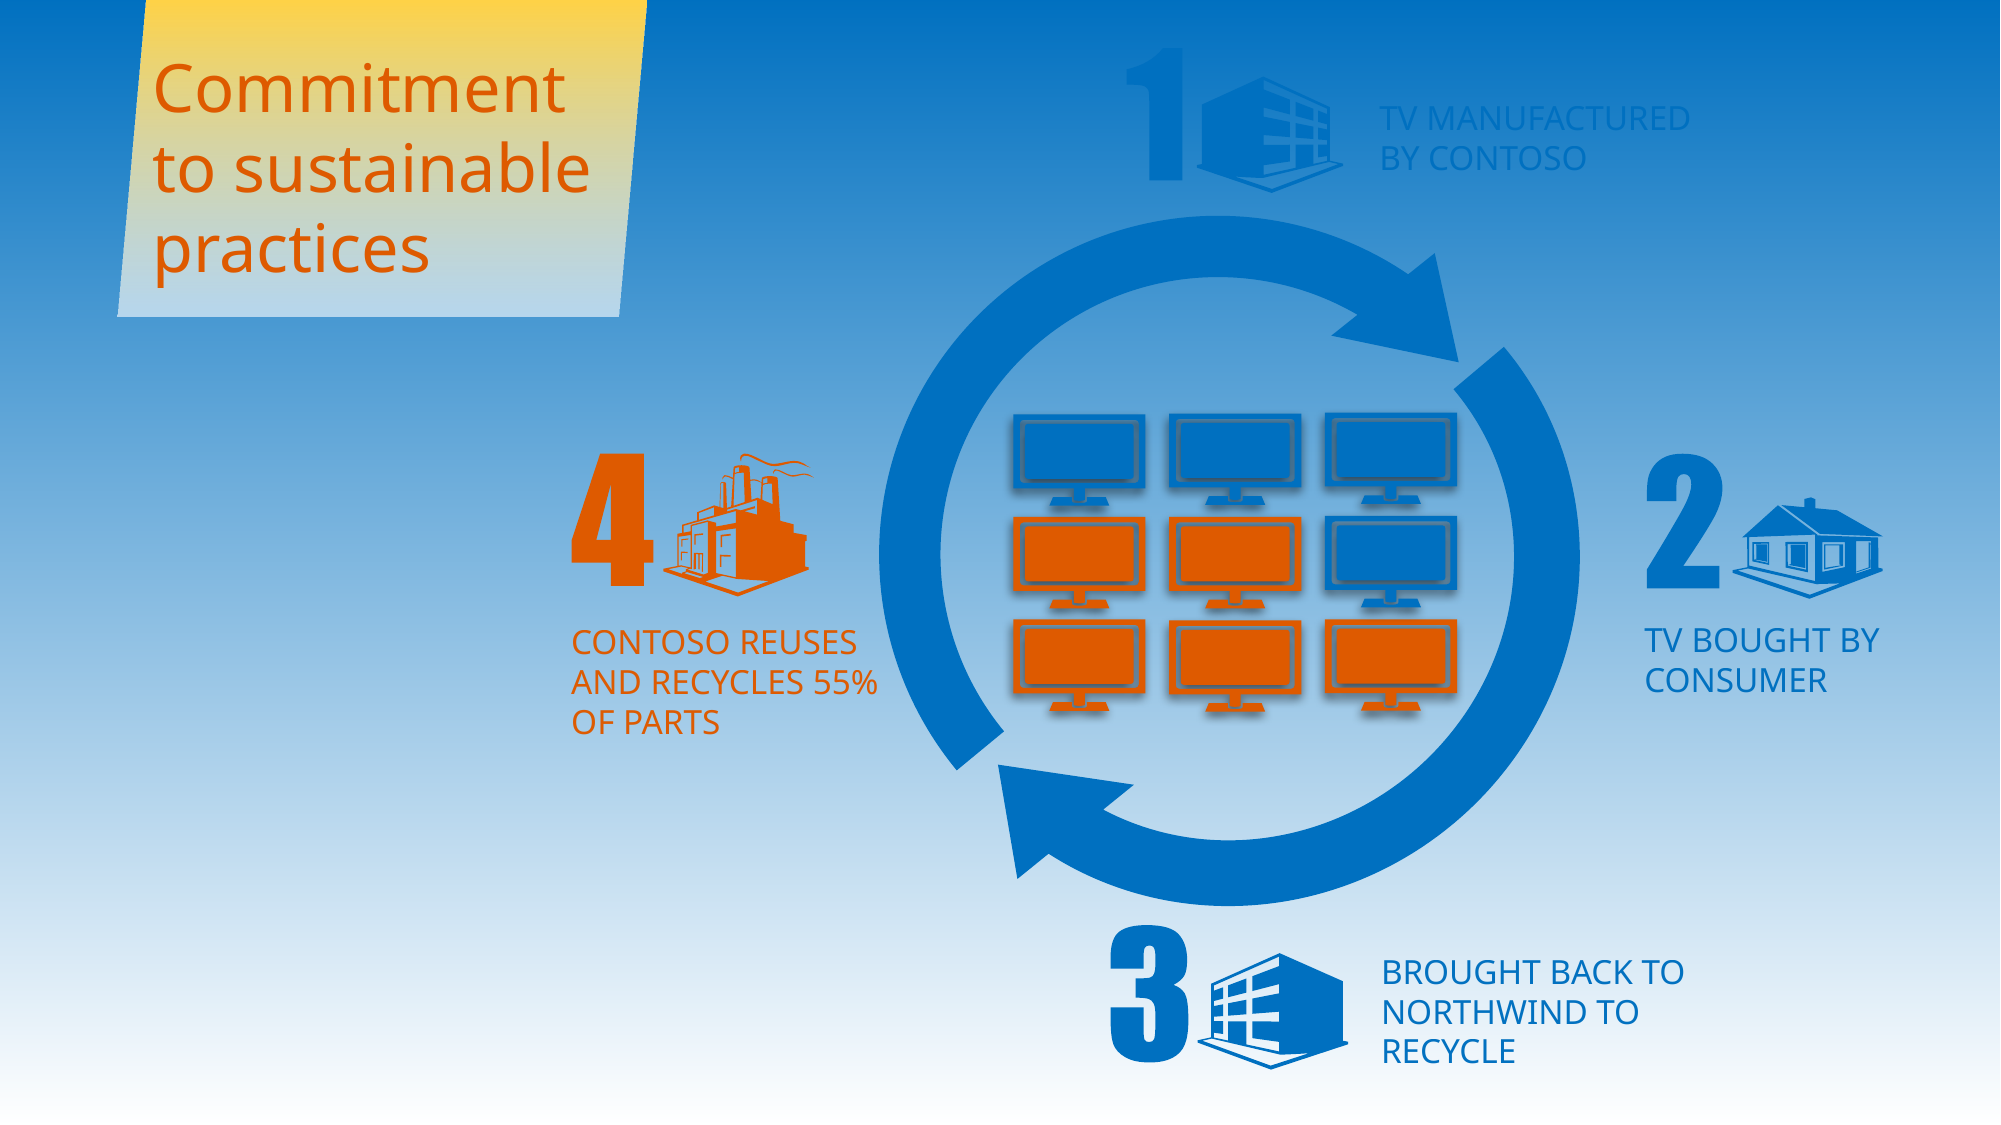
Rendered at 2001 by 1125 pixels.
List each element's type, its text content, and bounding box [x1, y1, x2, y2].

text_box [1803, 453, 2000, 707]
title Commitment to sustainable practices [137, 73, 551, 293]
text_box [556, 47, 1799, 1079]
